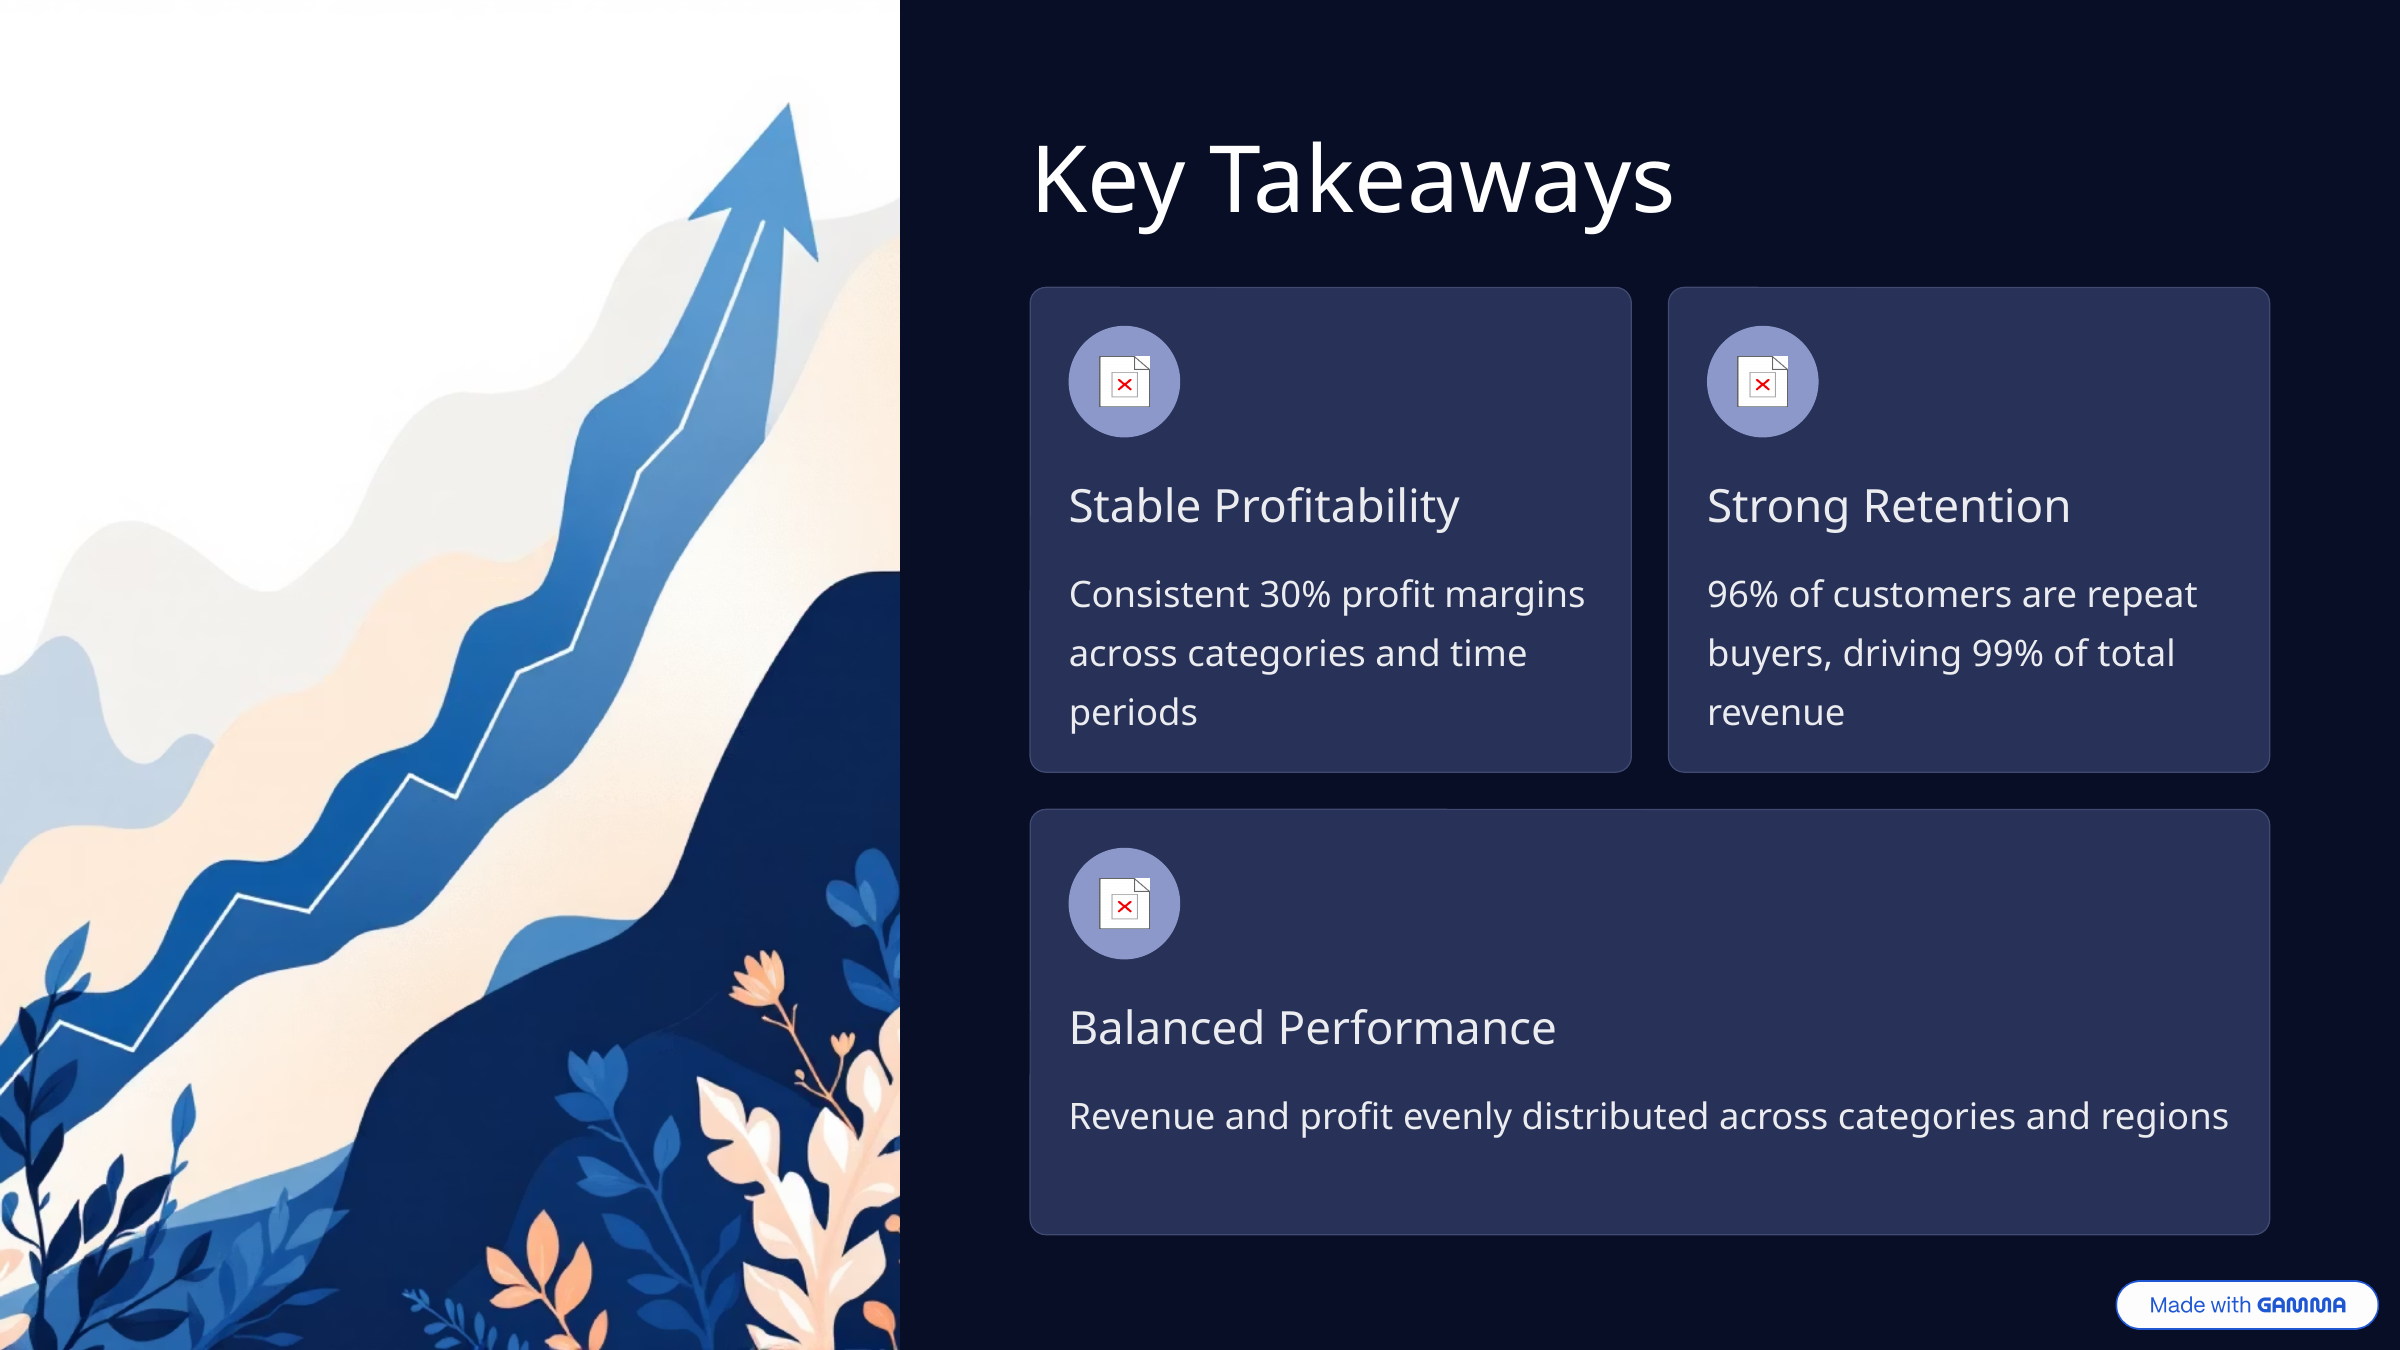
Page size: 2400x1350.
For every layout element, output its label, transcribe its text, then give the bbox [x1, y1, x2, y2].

picture [0, 0, 900, 1350]
text_box [1068, 847, 1181, 960]
text_box [1030, 809, 2270, 1235]
text_box 96% of customers are repeat buyers, driving 99% of total revenue [1706, 555, 2232, 734]
text_box Key Takeaways [1030, 115, 1961, 232]
picture [1099, 356, 1150, 407]
text_box [1668, 287, 2270, 773]
text_box Revenue and profit evenly distributed across categories and regions [1068, 1077, 2232, 1197]
text_box Balanced Performance [1068, 996, 1574, 1055]
text_box Consistent 30% profit margins across categories and time periods [1068, 555, 1593, 734]
text_box [1068, 325, 1181, 438]
text_box Strong Retention [1706, 474, 2173, 533]
picture [1737, 356, 1788, 407]
text_box Stable Profitability [1068, 474, 1534, 533]
text_box [1030, 287, 1632, 773]
text_box [1706, 325, 1819, 438]
picture [1099, 878, 1150, 929]
picture [2106, 1271, 2389, 1339]
